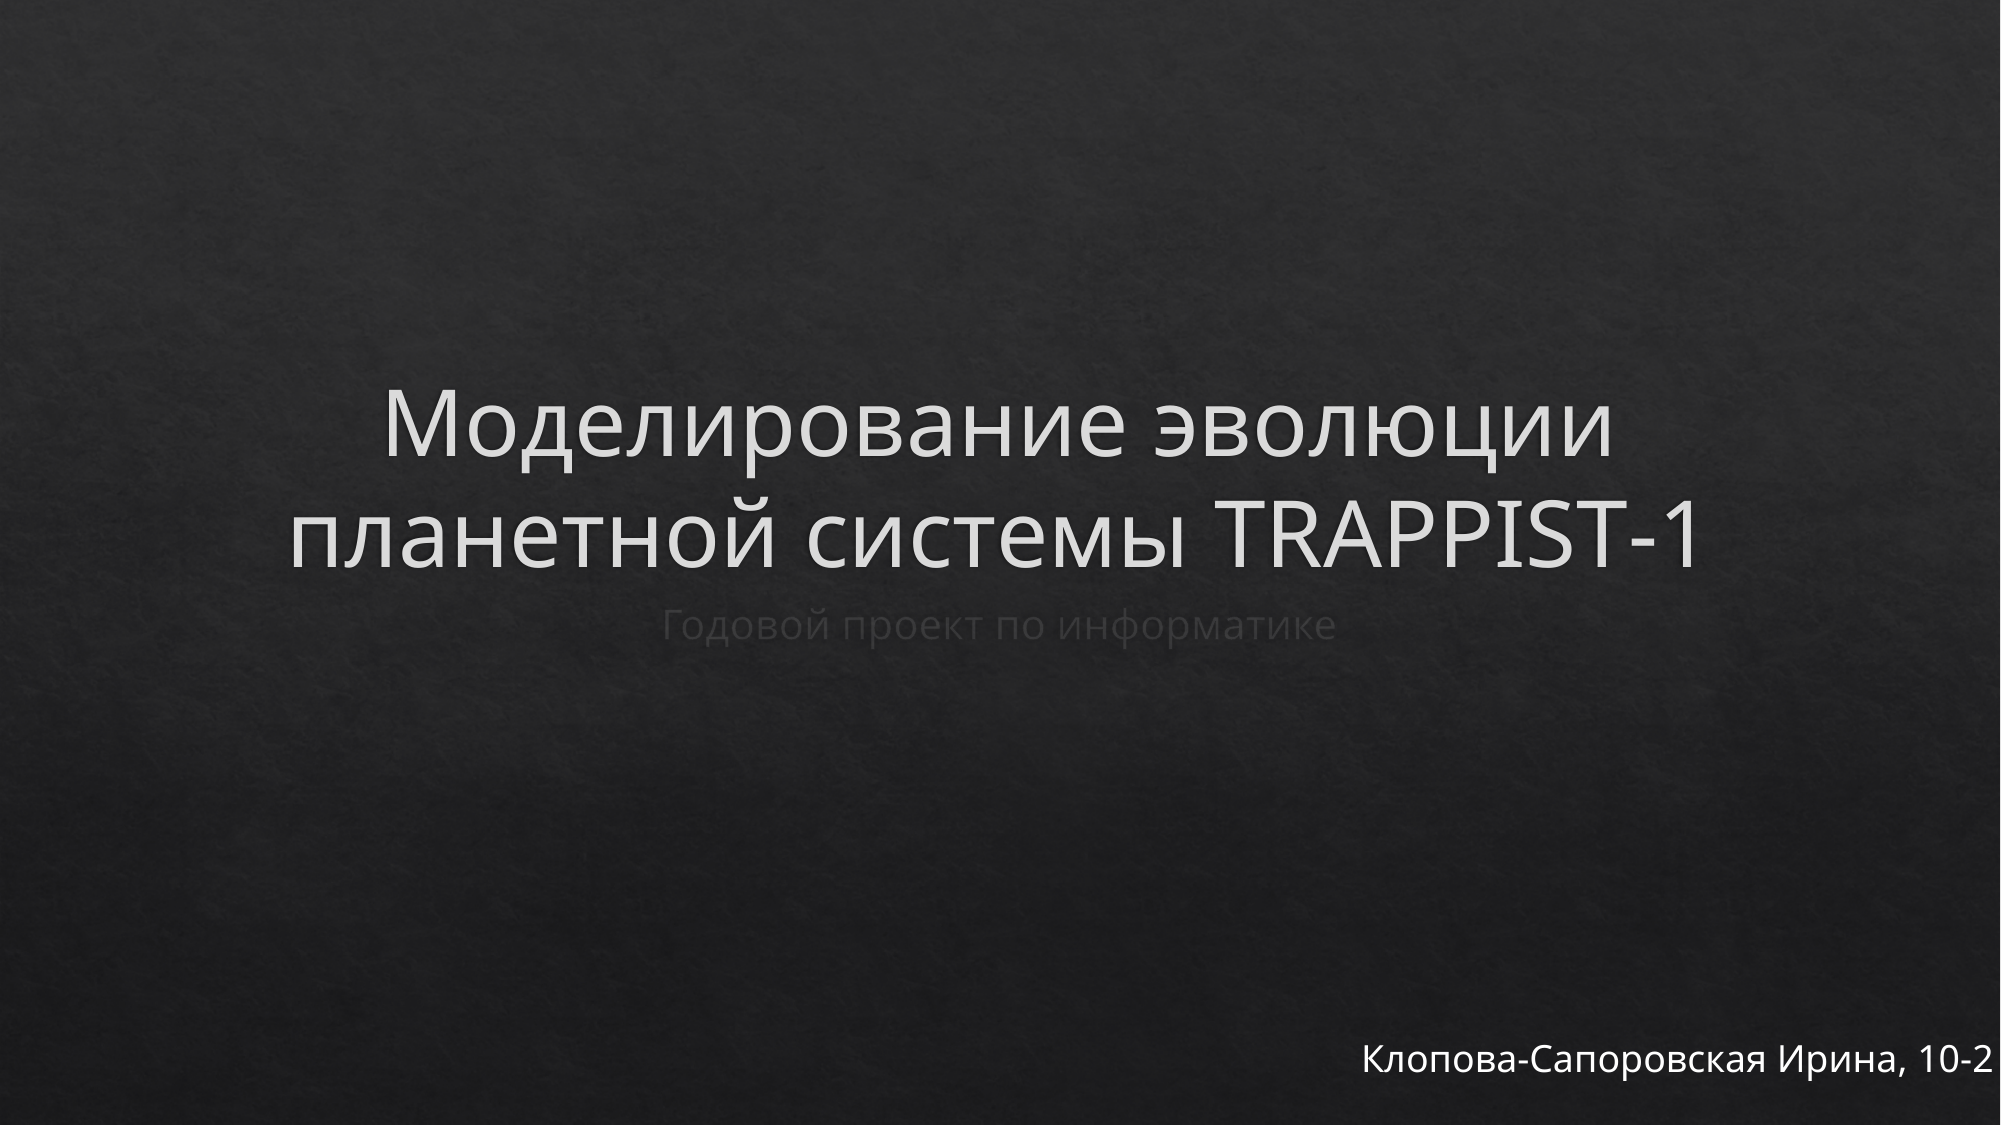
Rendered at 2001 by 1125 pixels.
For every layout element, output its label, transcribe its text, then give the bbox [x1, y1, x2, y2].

text_box Клопова-Сапоровская Ирина, 10-2 [1336, 1027, 2000, 1088]
title Моделирование эволюции планетной системы TRAPPIST-1 [224, 290, 1774, 587]
subtitle Годовой проект по информатике [224, 590, 1774, 763]
